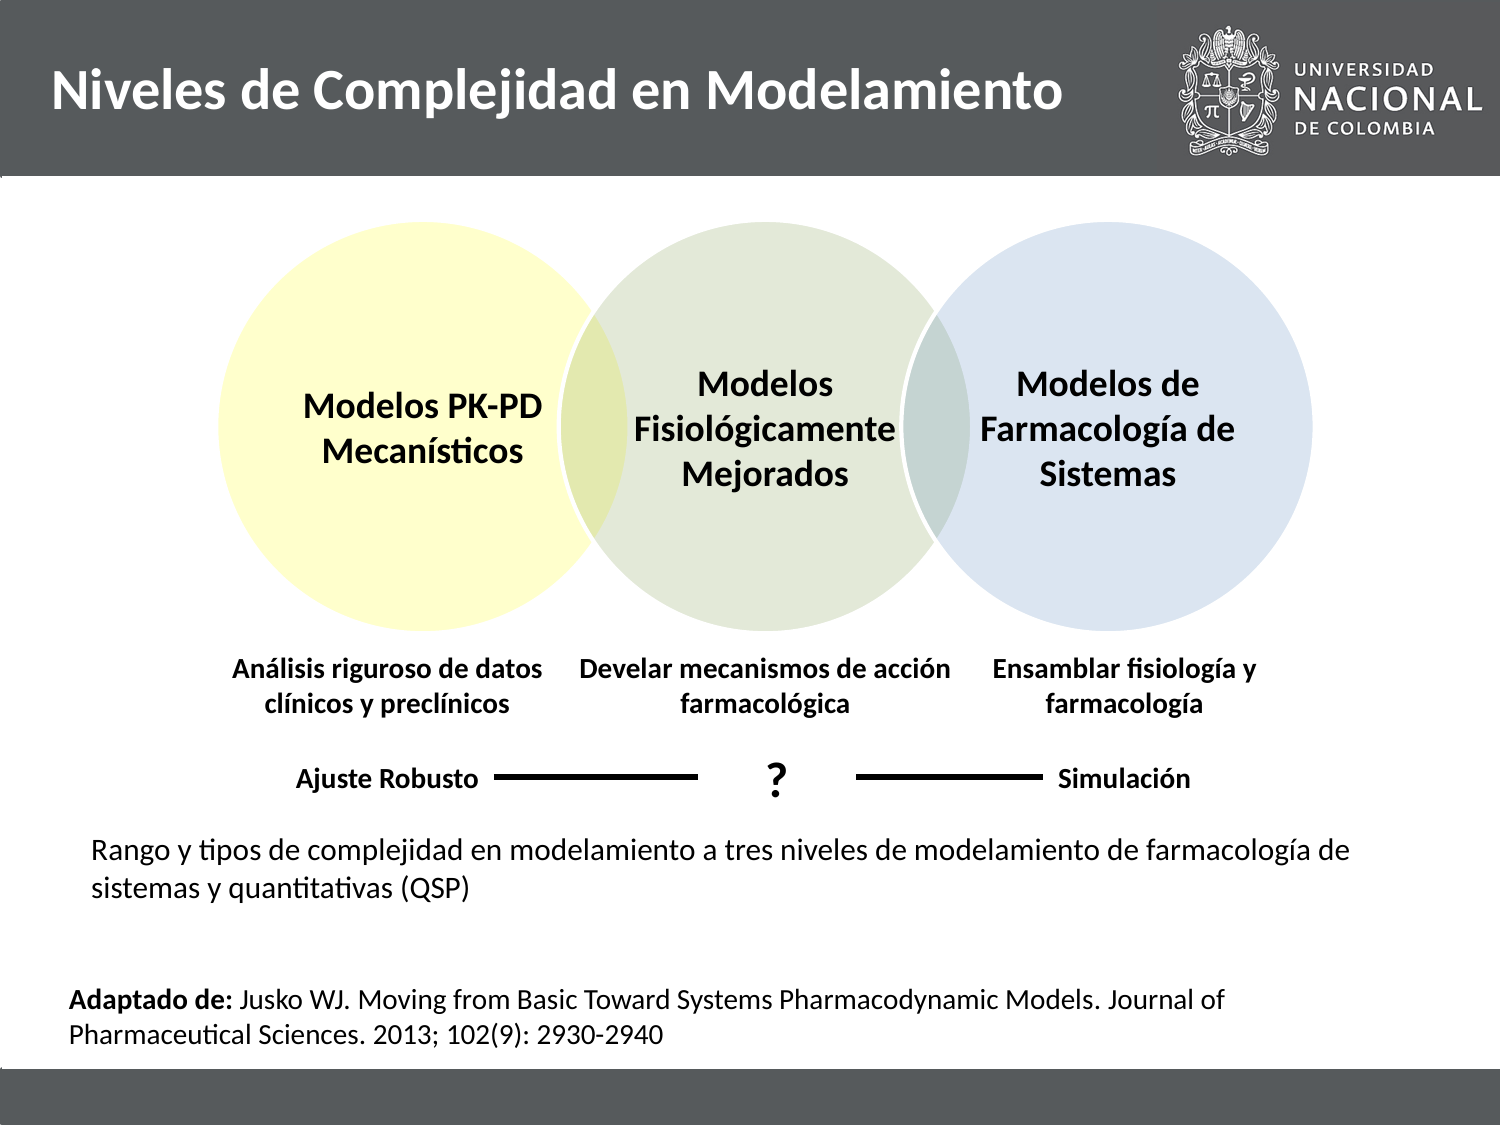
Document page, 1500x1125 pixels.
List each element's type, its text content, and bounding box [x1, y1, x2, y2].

text_box Adaptado de: Jusko WJ. Moving from Basic Toward Systems Pharmacodynamic Models. Journal of Pharmaceutical Sciences. 2013; 102(9): 2930-2940 [54, 972, 1425, 1058]
title Niveles de Complejidad en Modelamiento [0, 0, 1117, 173]
text_box Rango y tipos de complejidad en modelamiento a tres niveles de modelamiento de farmacología de sistemas y quantitativas (QSP) [76, 822, 1424, 912]
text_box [215, 219, 1315, 803]
picture [0, 0, 1500, 1125]
